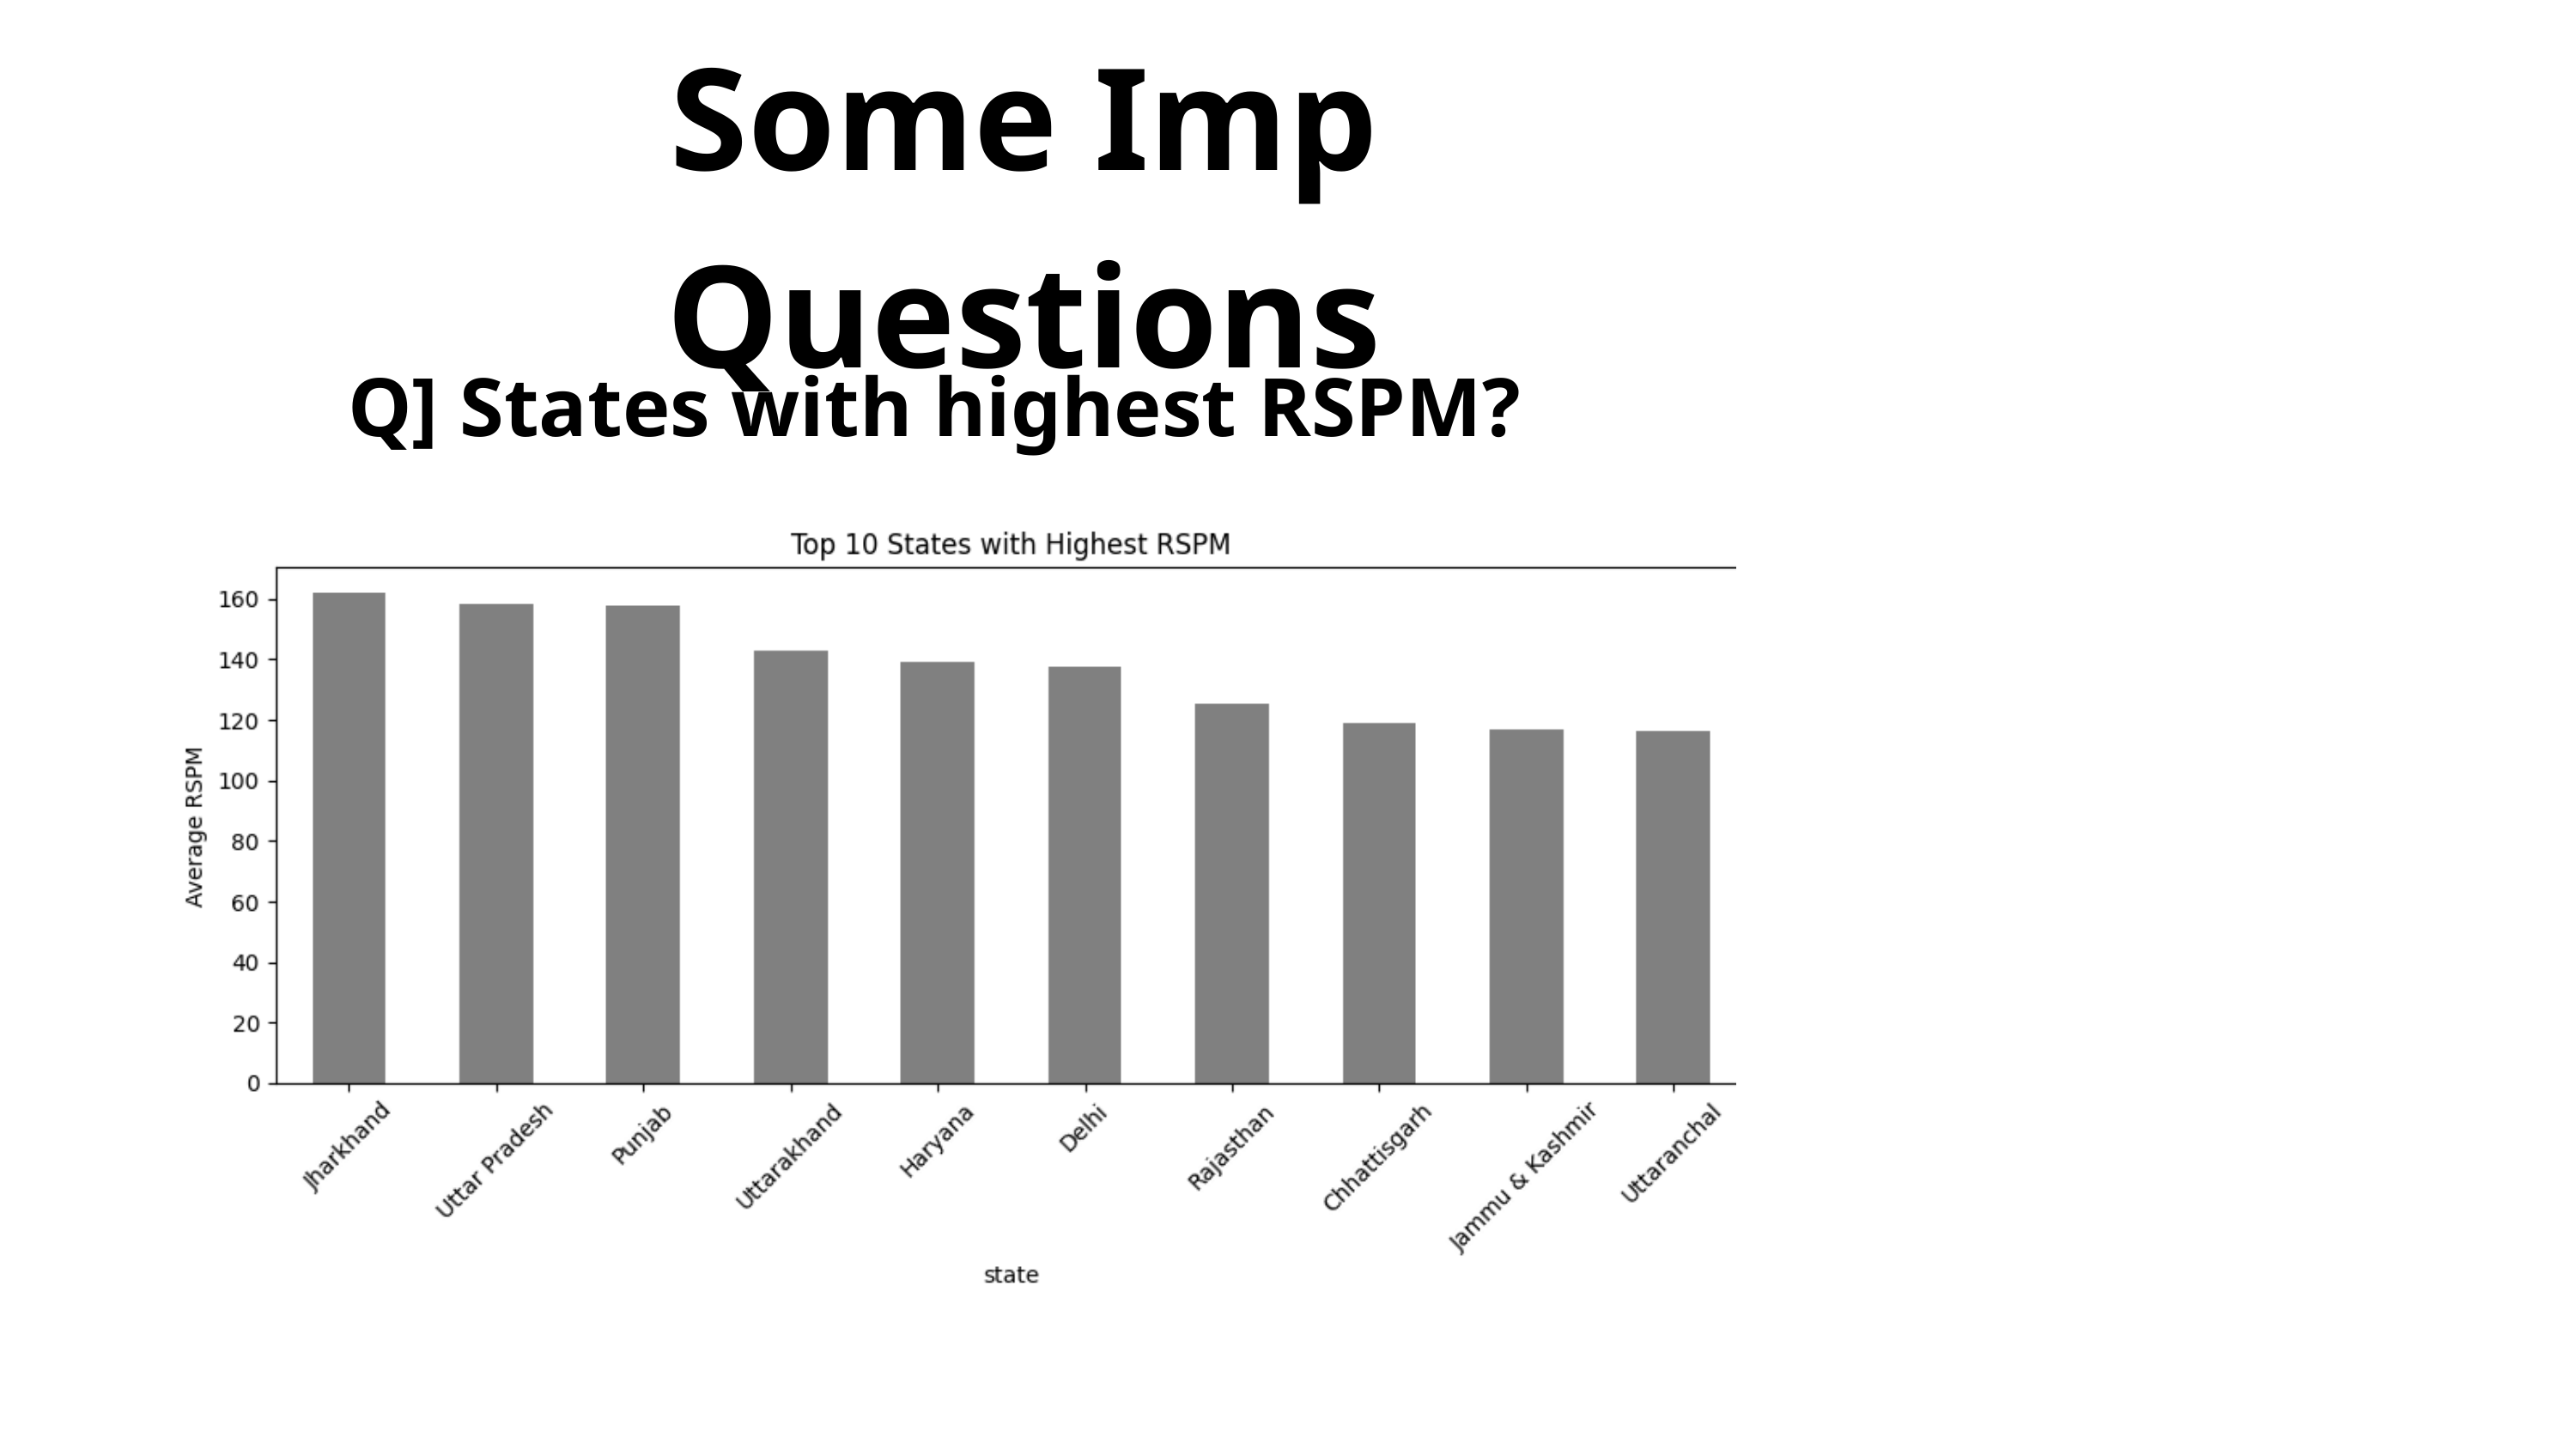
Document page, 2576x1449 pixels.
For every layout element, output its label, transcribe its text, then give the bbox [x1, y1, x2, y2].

text_box Some Imp Questions [312, 0, 1736, 339]
text_box [170, 516, 1736, 1304]
text_box Q] States with highest RSPM? [132, 339, 1736, 452]
